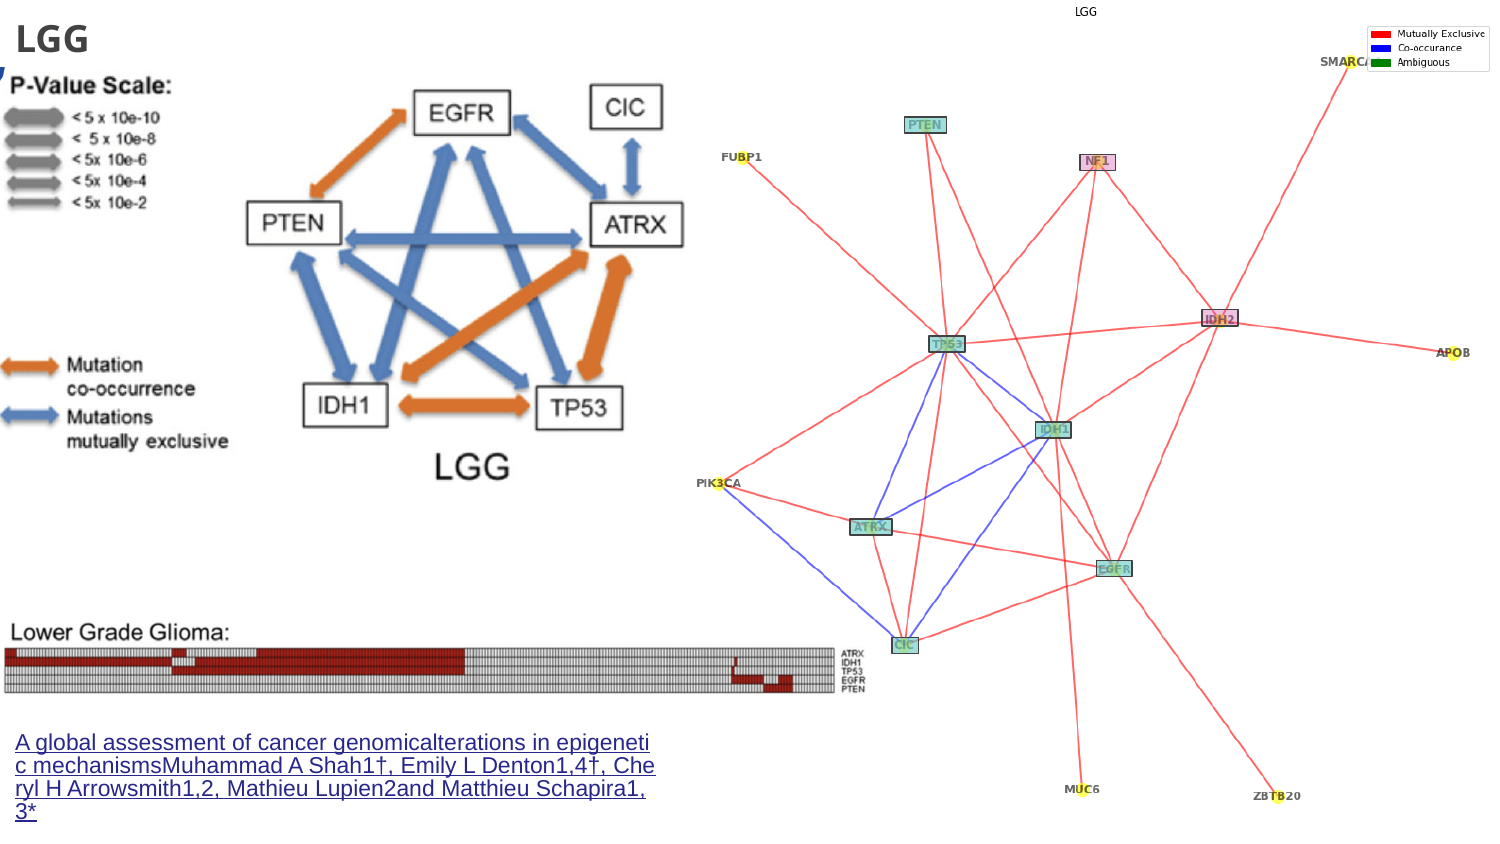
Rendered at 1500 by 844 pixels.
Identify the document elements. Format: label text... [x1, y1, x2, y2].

text_box A global assessment of cancer genomicalterations in epigenetic mechanismsMuhammad A Shah1†, Emily L Denton1,4†, Cheryl H Arrowsmith1,2, Mathieu Lupien2and Matthieu Schapira1,3* [0, 712, 665, 844]
picture [0, 0, 1500, 844]
title LGG [0, 0, 668, 66]
